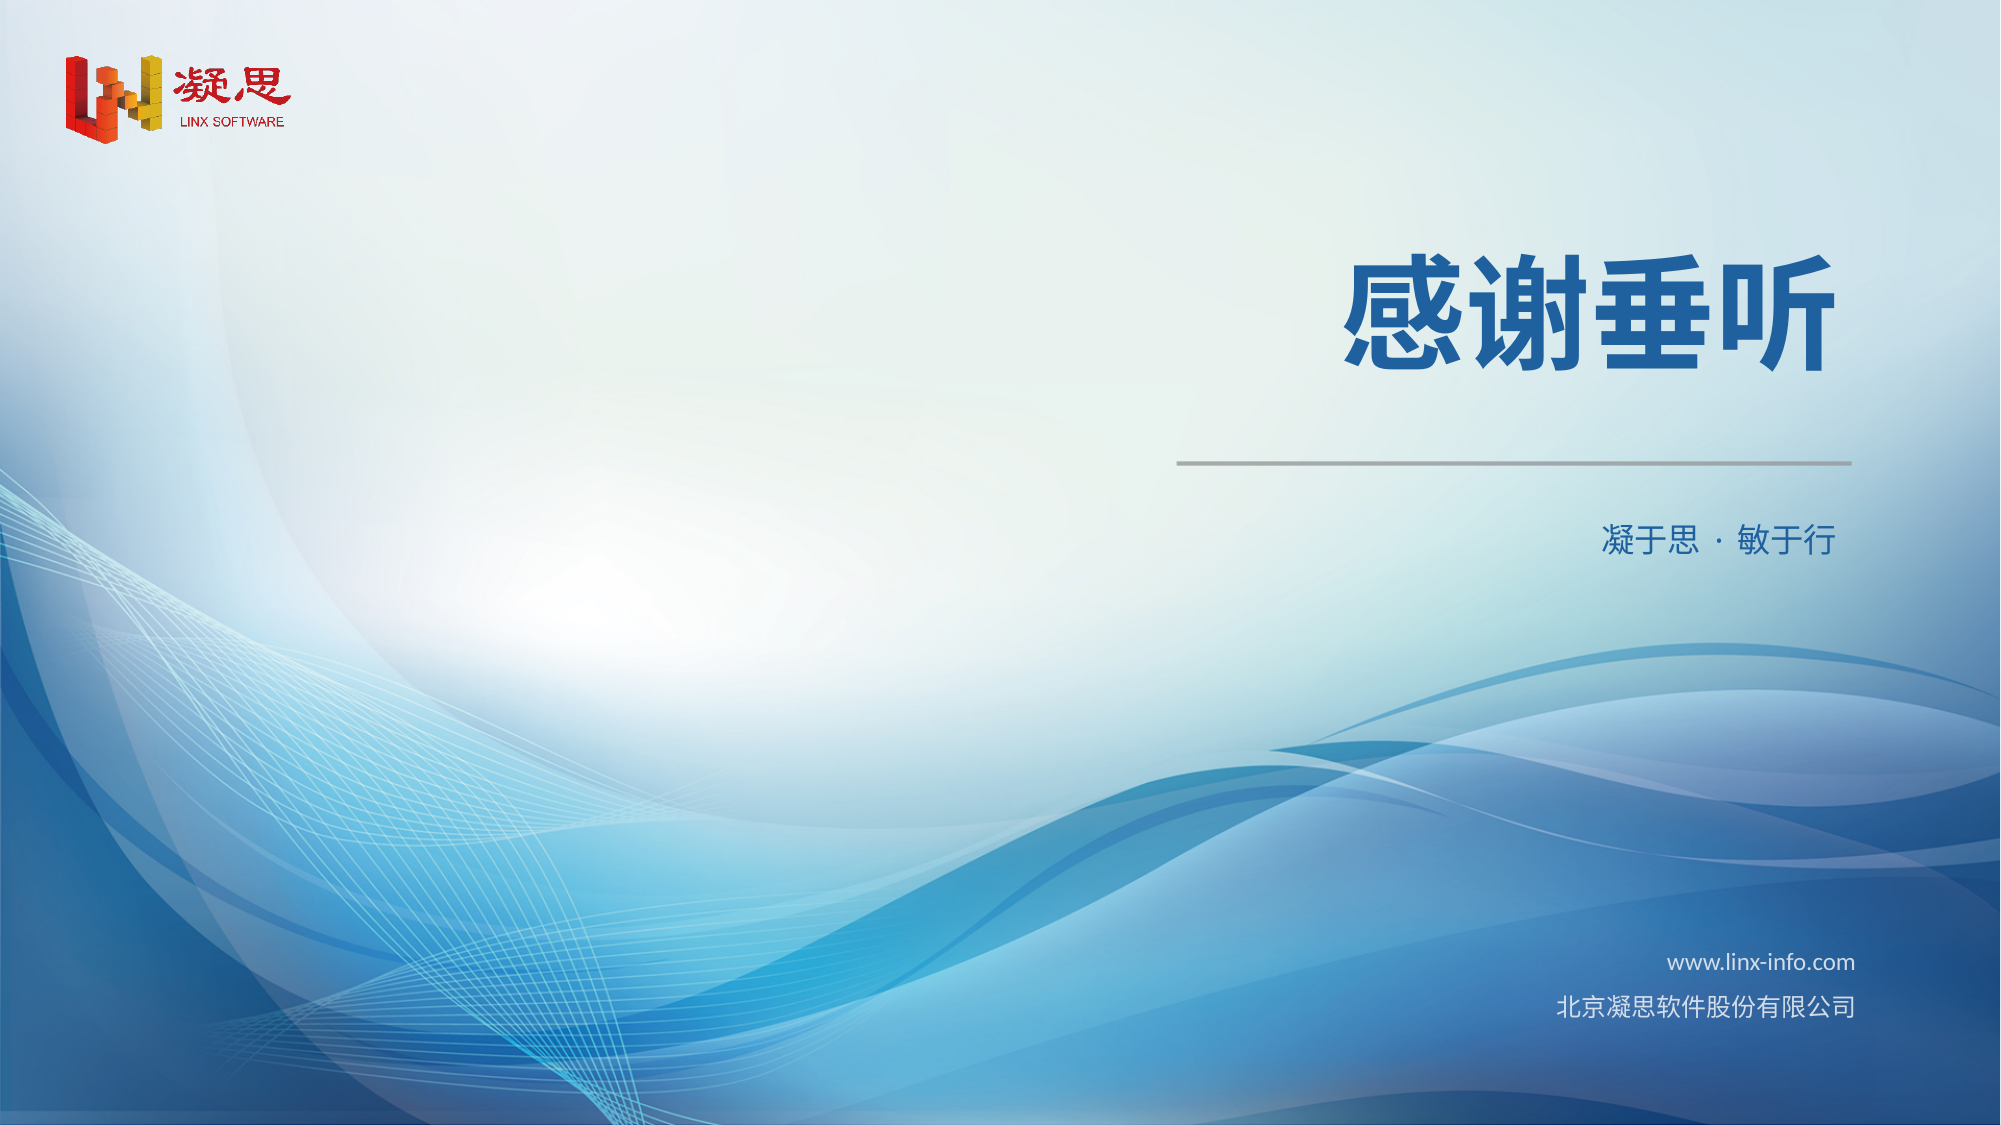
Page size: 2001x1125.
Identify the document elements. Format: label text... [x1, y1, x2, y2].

picture [0, 0, 2001, 1125]
text_box 感谢垂听 [1308, 228, 1872, 394]
text_box 北京凝思软件股份有限公司 [1302, 983, 1872, 1029]
text_box www.linx-info.com [1308, 938, 1872, 983]
text_box 凝于思·敏于行 [1030, 512, 1852, 567]
